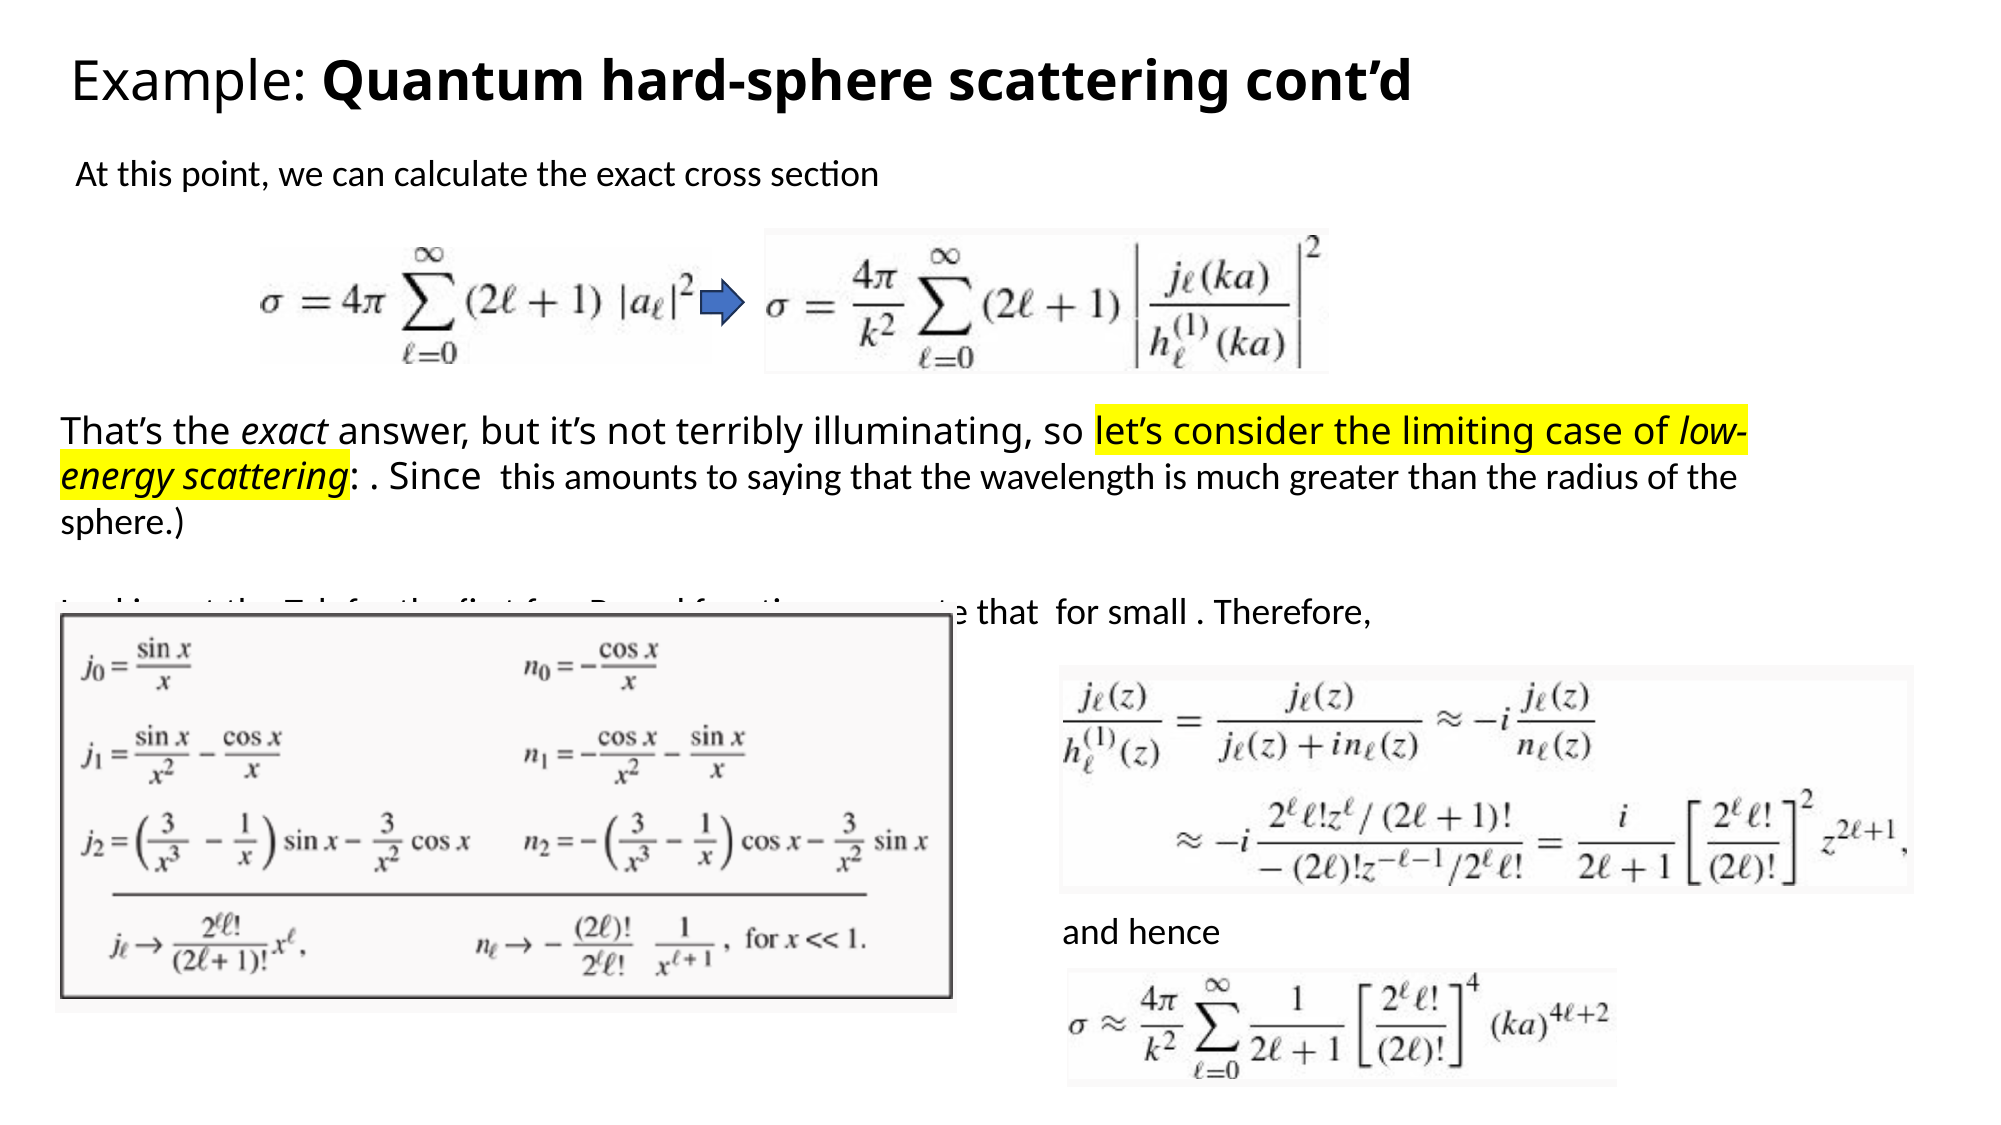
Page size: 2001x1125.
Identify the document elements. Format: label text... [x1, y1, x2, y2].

picture [251, 239, 718, 374]
text_box and hence [1047, 899, 1236, 960]
text_box [718, 277, 746, 327]
picture [1059, 665, 1914, 895]
picture [1067, 968, 1617, 1087]
title Example: Quantum hard-sphere scattering cont’d [55, 24, 1601, 142]
picture [55, 602, 957, 1013]
text_box At this point, we can calculate the exact cross section [60, 141, 905, 201]
picture [764, 228, 1329, 374]
